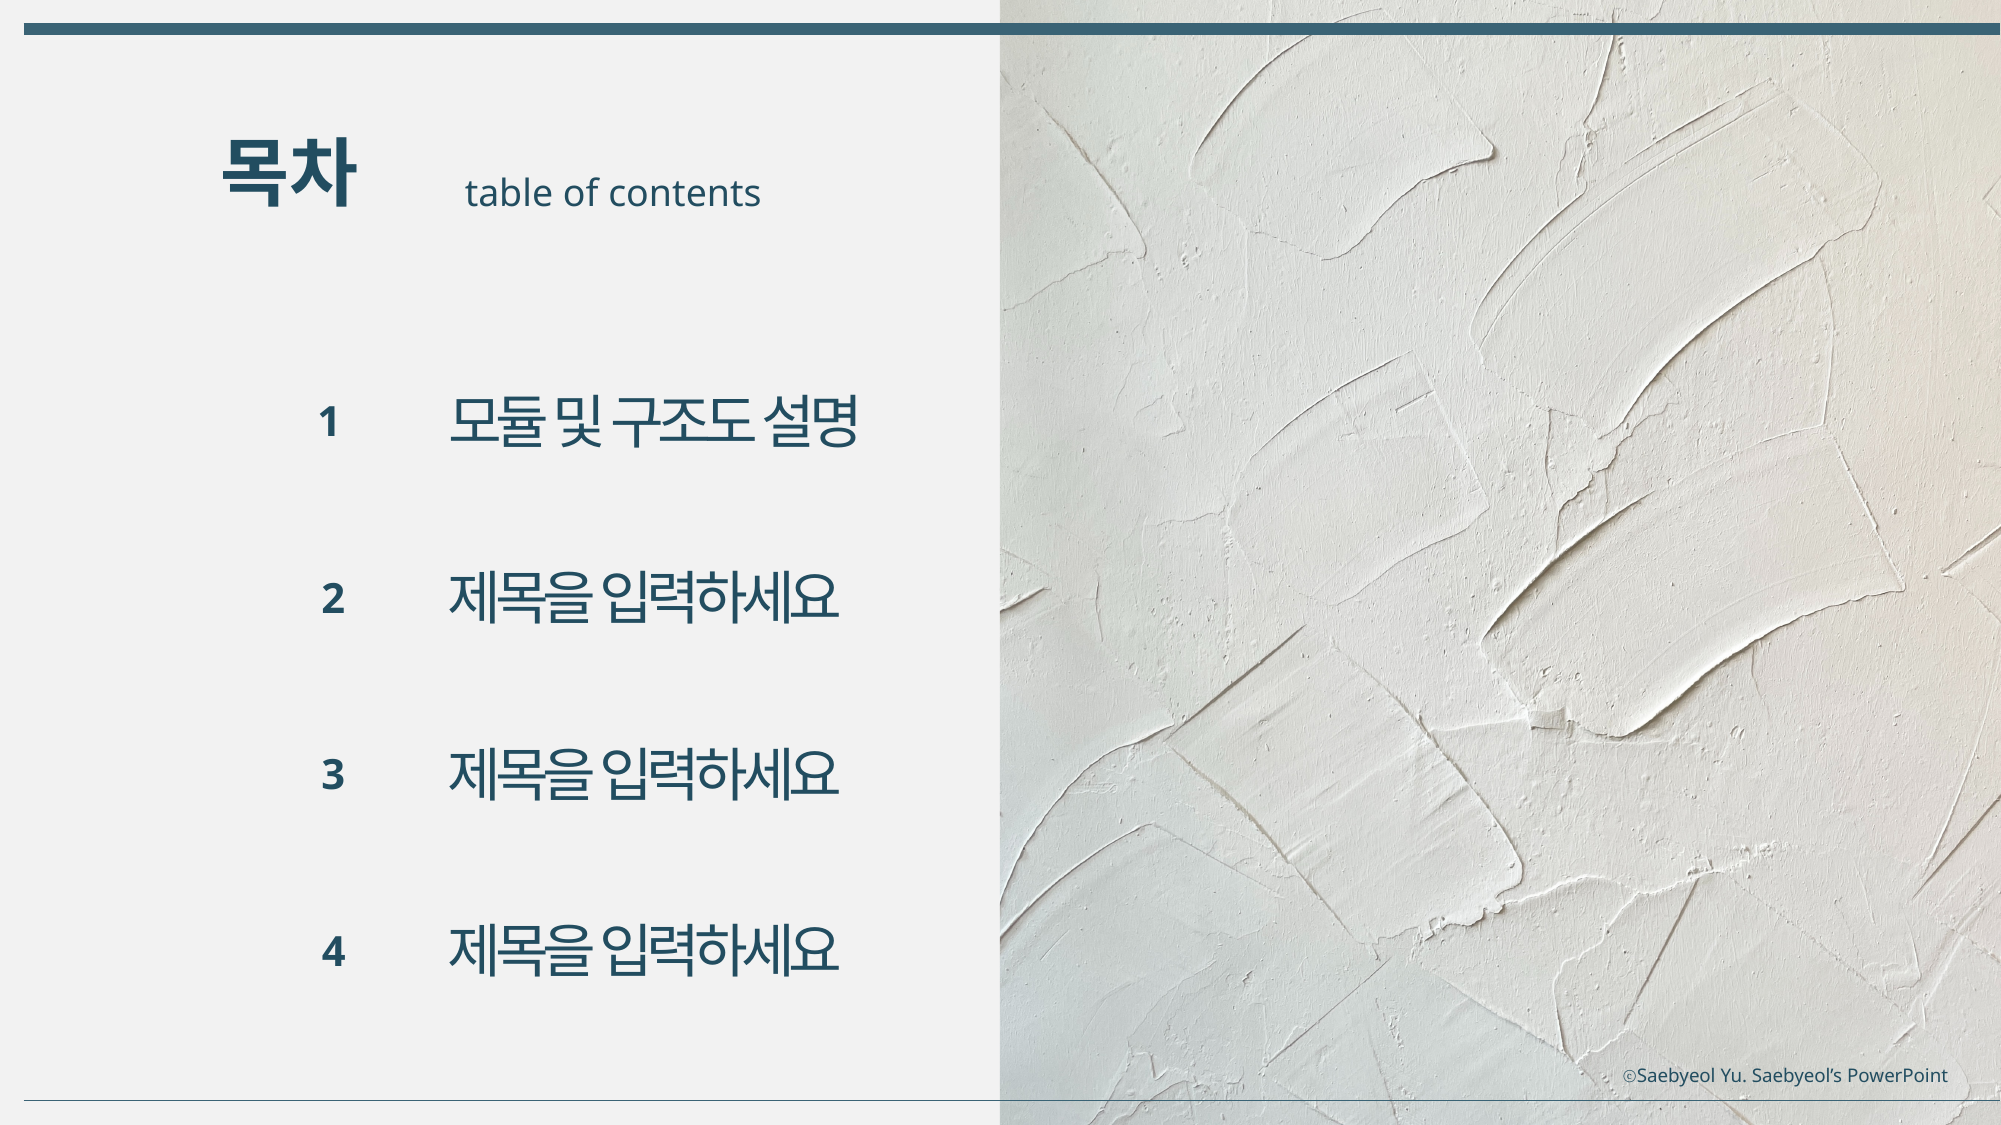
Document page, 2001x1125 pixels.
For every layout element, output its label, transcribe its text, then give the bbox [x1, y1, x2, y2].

text_box 4 [307, 917, 361, 982]
picture [999, 0, 2001, 1125]
text_box 제목을 입력하세요 [433, 730, 858, 816]
text_box 목차 [205, 118, 374, 224]
text_box 제목을 입력하세요 [433, 907, 858, 992]
text_box 1 [302, 387, 357, 453]
text_box 2 [306, 564, 361, 629]
text_box 제목을 입력하세요 [433, 553, 858, 639]
text_box table of contents [450, 161, 777, 222]
text_box 3 [306, 740, 361, 806]
text_box 모듈 및 구조도 설명 [433, 377, 878, 463]
